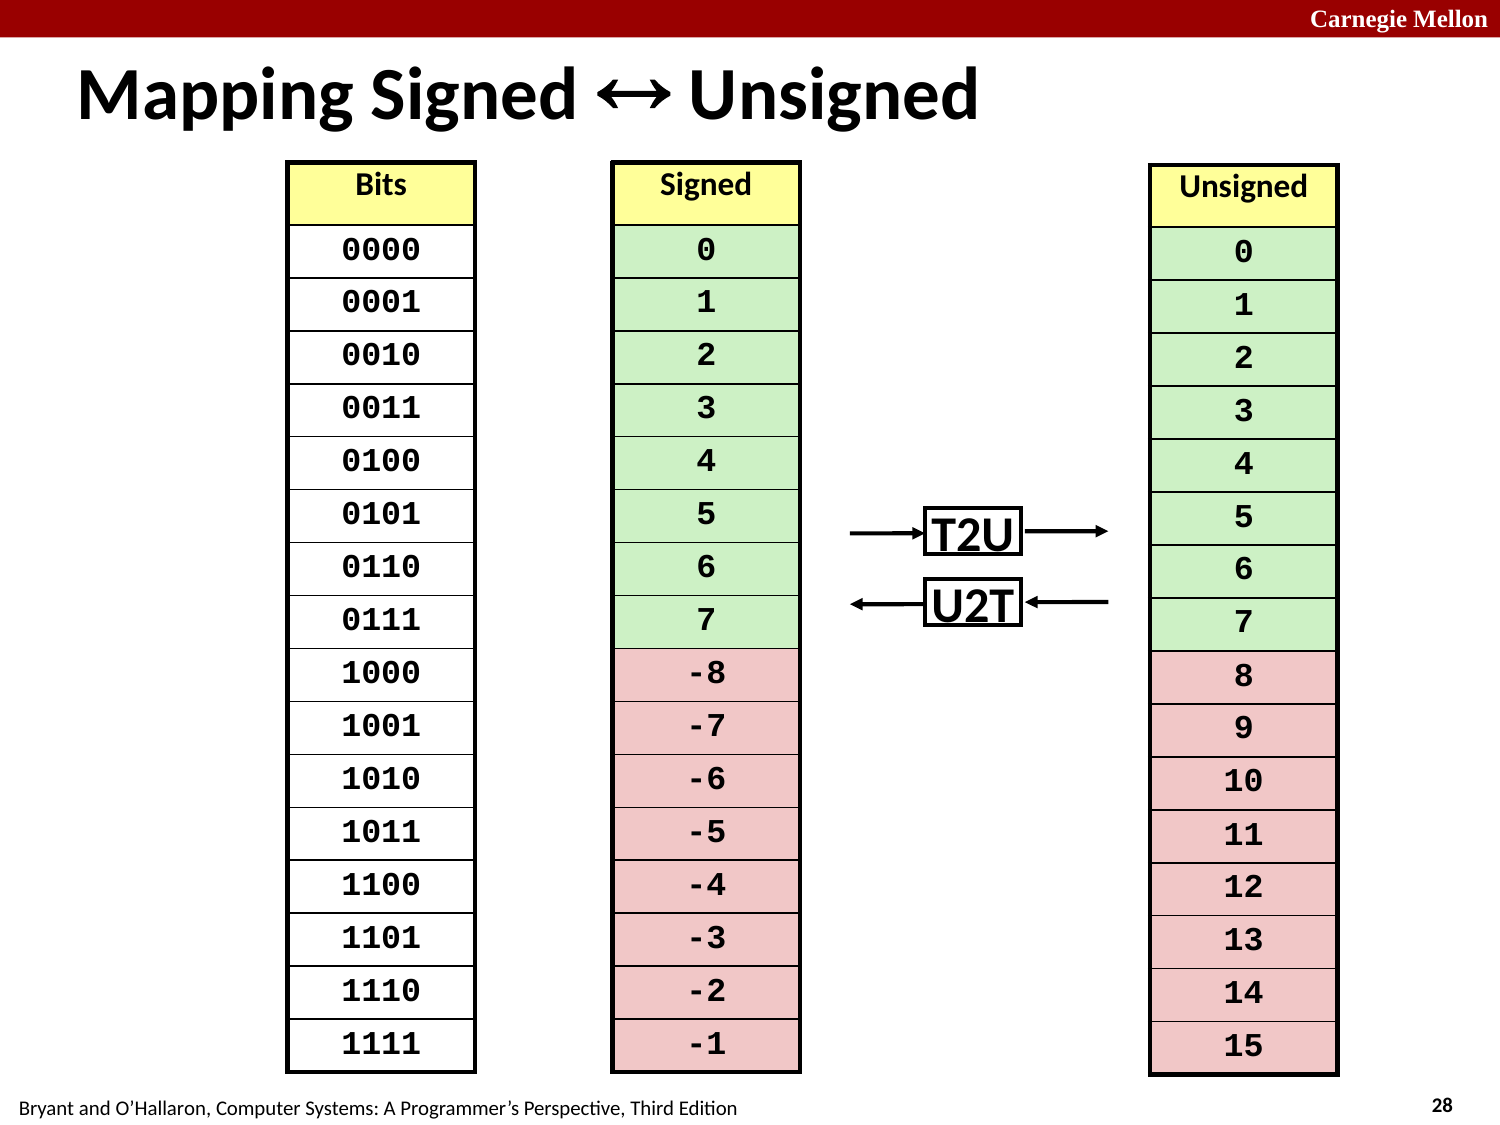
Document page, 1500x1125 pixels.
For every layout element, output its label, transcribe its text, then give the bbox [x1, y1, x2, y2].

table_cell 7 [1152, 599, 1335, 650]
table_cell 1111 [290, 1020, 473, 1070]
table_cell 15 [1152, 1022, 1335, 1072]
table_cell 1010 [290, 755, 473, 807]
table_cell 0111 [290, 596, 473, 648]
table_header Signed [615, 165, 798, 224]
table_cell 0010 [290, 332, 473, 383]
table_cell 0110 [290, 543, 473, 595]
table_cell 1011 [290, 808, 473, 859]
table_cell 0000 [290, 226, 473, 277]
table_cell -4 [615, 861, 798, 912]
table_cell 8 [1152, 652, 1335, 703]
table_cell 3 [1152, 387, 1335, 438]
table_cell 6 [615, 543, 798, 595]
table_cell -5 [615, 808, 798, 859]
table_cell -7 [615, 702, 798, 754]
table_cell 1110 [290, 967, 473, 1018]
table_cell -3 [615, 914, 798, 965]
table_cell 1101 [290, 914, 473, 965]
table_cell -1 [615, 1020, 798, 1070]
table_cell 1100 [290, 861, 473, 912]
table_cell 2 [615, 332, 798, 383]
table_cell 0001 [290, 279, 473, 330]
table_cell -2 [615, 967, 798, 1018]
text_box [849, 508, 1109, 555]
table_cell 0 [615, 226, 798, 277]
table_header Bits [290, 165, 473, 224]
table_cell 1 [1152, 281, 1335, 332]
table_cell 3 [615, 385, 798, 436]
table_header Unsigned [1152, 167, 1335, 226]
table_cell 10 [1152, 758, 1335, 809]
table_cell -8 [615, 649, 798, 701]
table_cell 9 [1152, 705, 1335, 756]
table_cell -6 [615, 755, 798, 807]
table_cell 1001 [290, 702, 473, 754]
table_cell 6 [1152, 546, 1335, 597]
table_cell 5 [615, 490, 798, 542]
title Mapping Signed  Unsigned [66, 40, 1187, 238]
table_cell 4 [1152, 440, 1335, 491]
table_cell 4 [615, 437, 798, 489]
table_cell 0101 [290, 490, 473, 542]
table_cell 0011 [290, 385, 473, 436]
table_cell 11 [1152, 811, 1335, 862]
table_cell 0100 [290, 437, 473, 489]
table_cell 14 [1152, 969, 1335, 1021]
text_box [849, 578, 1109, 626]
table_cell 2 [1152, 334, 1335, 385]
table_cell 13 [1152, 916, 1335, 968]
table_cell 1 [615, 279, 798, 330]
table_cell 1000 [290, 649, 473, 701]
table_cell 5 [1152, 493, 1335, 544]
table_cell 0 [1152, 228, 1335, 279]
table_cell 7 [615, 596, 798, 648]
table_cell 12 [1152, 864, 1335, 915]
